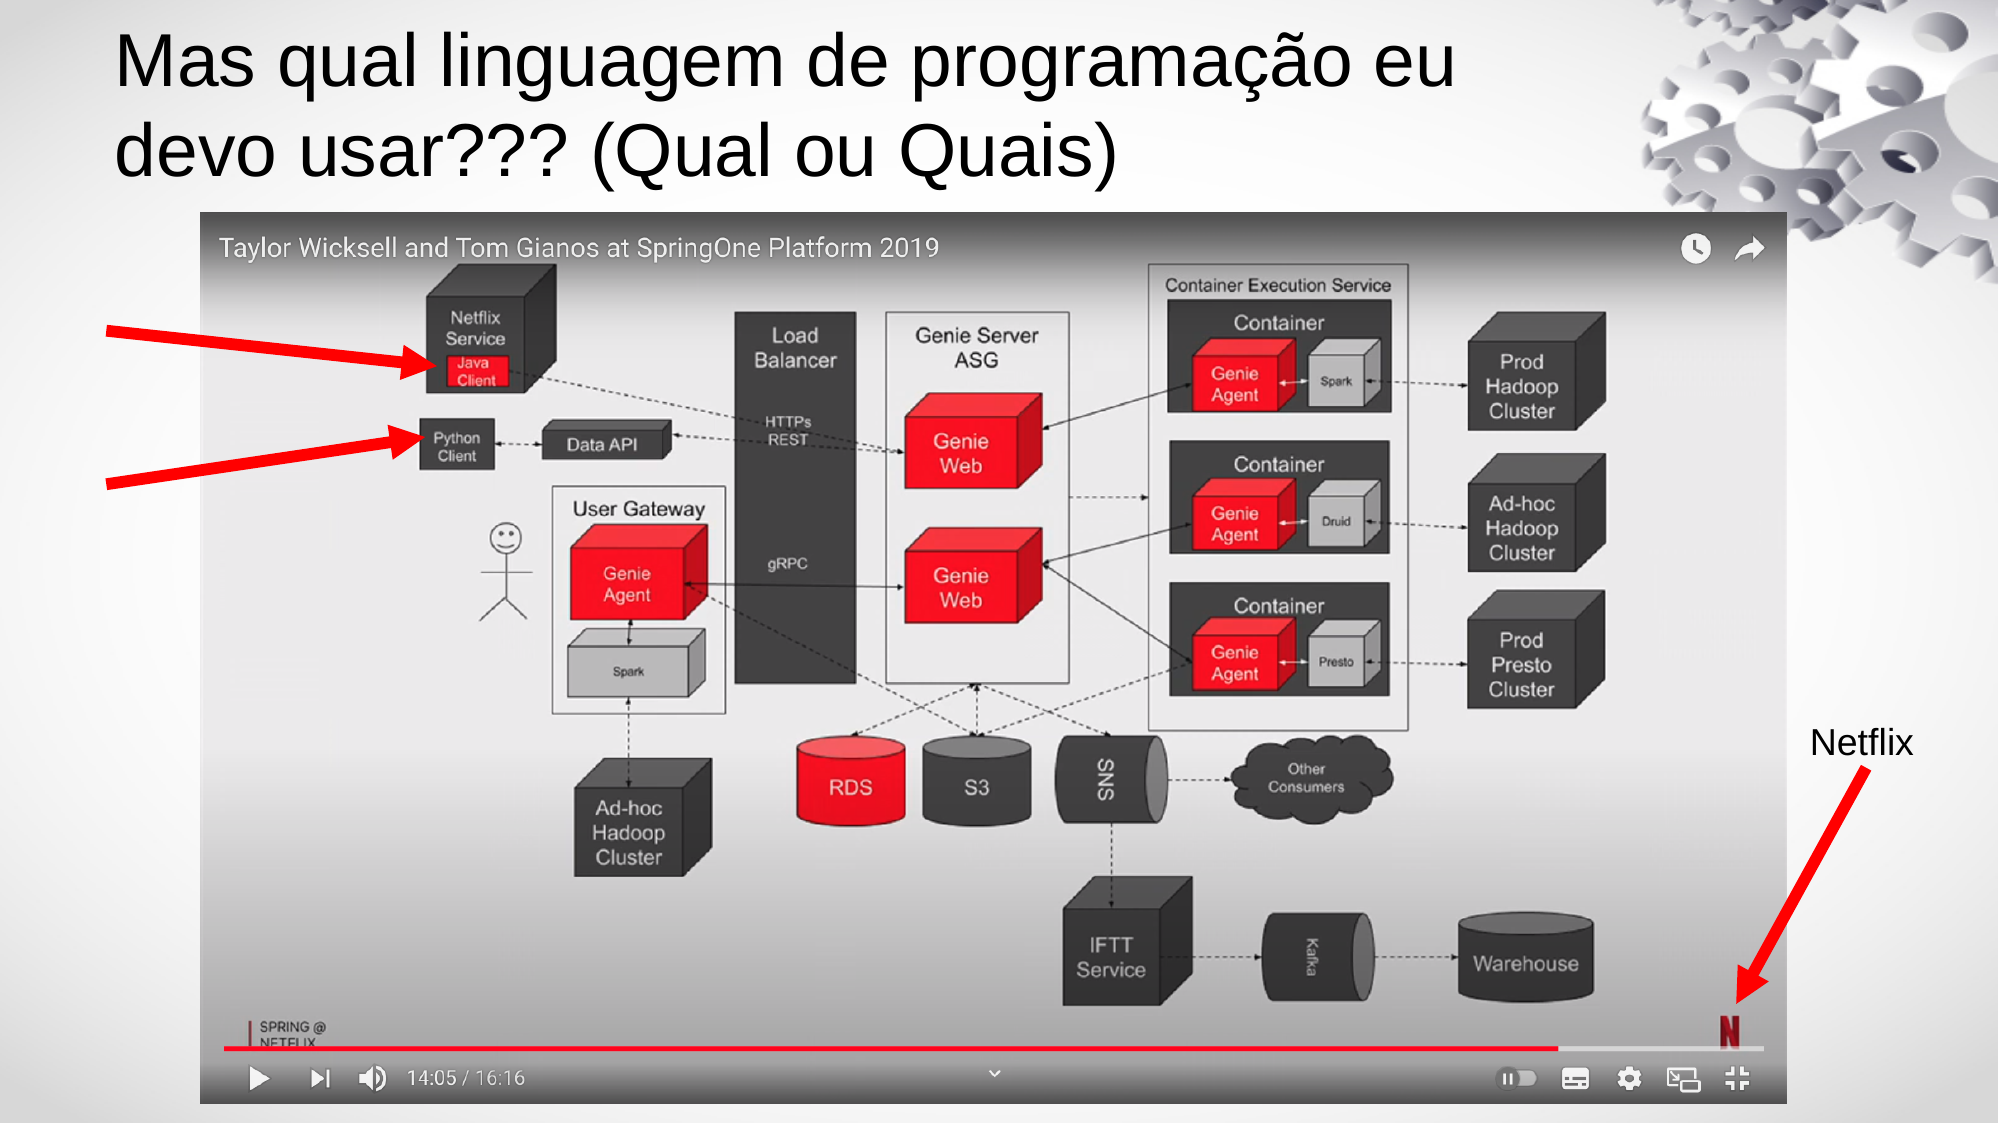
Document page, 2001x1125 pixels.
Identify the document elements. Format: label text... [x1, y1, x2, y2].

text_box Mas qual linguagem de programação eu devo usar??? (Qual ou Quais) [99, 54, 1898, 149]
picture [0, 0, 1998, 1123]
text_box Netflix [1795, 710, 1949, 767]
